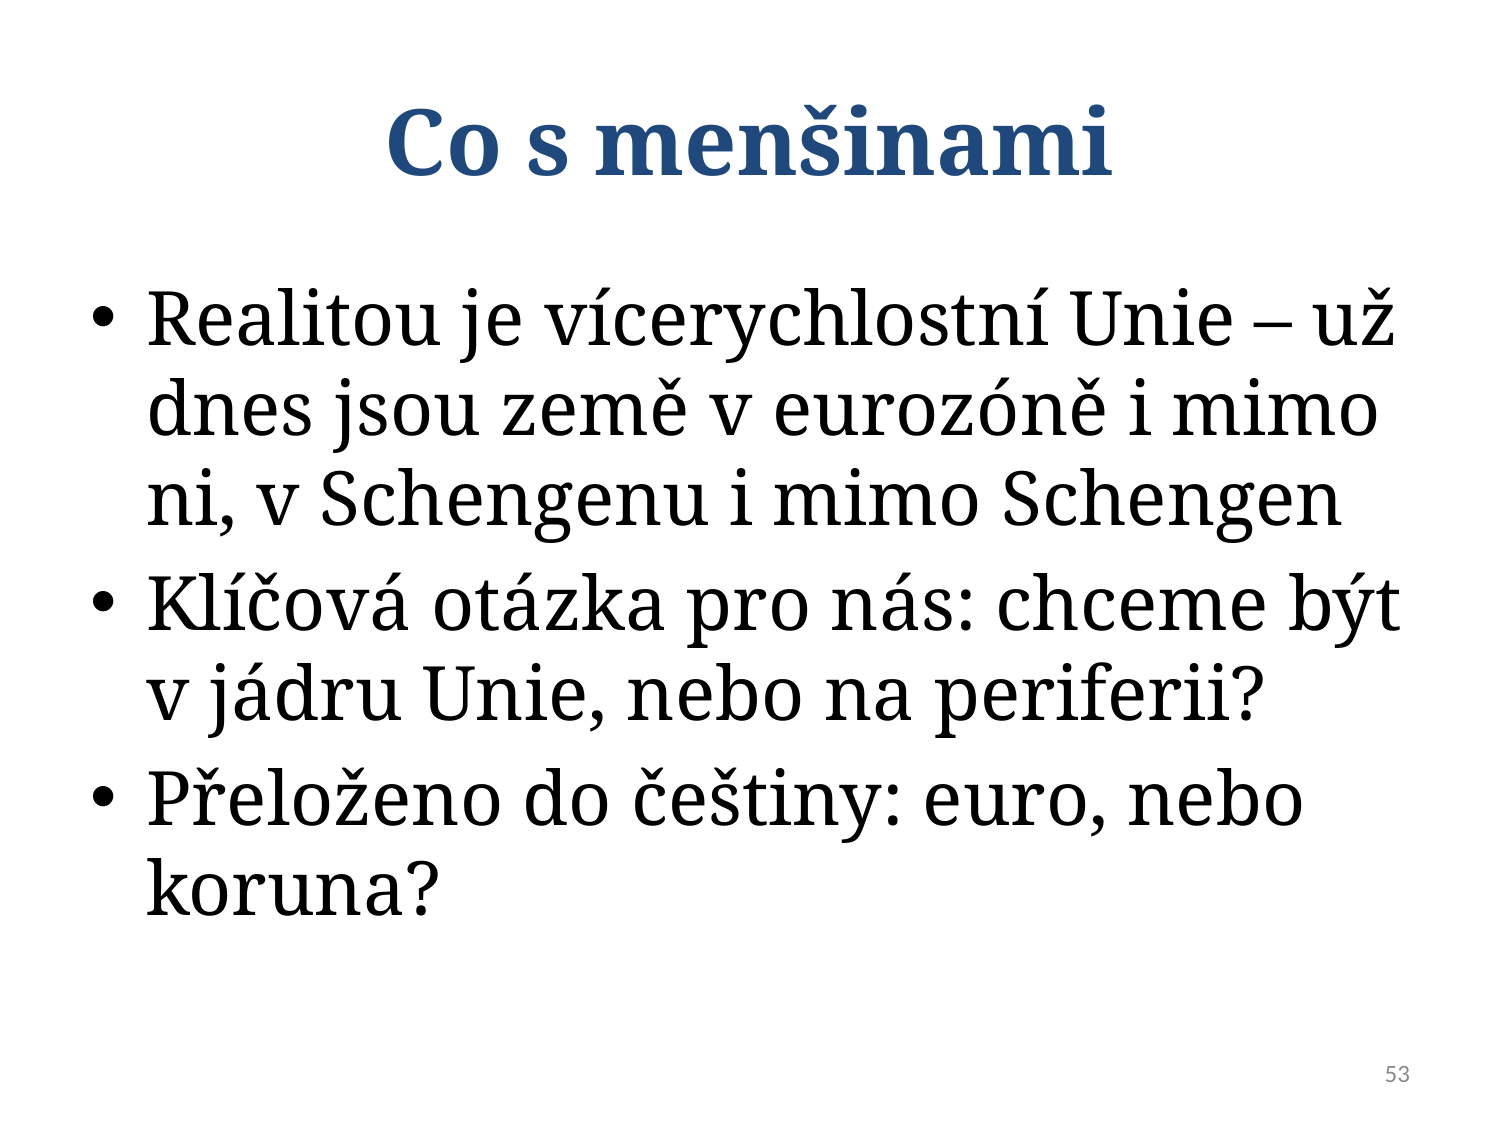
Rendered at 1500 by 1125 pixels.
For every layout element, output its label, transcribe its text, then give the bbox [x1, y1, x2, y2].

title Co s menšinami [75, 45, 1425, 233]
list Realitou je vícerychlostní Unie – už dnes jsou země v eurozóně i mimo ni, v Schengenu i mimo Schengen Klíčová otázka pro nás: chceme být v jádru Unie, nebo na periferii? Přeloženo do češtiny: euro, nebo koruna? [75, 262, 1425, 1005]
slide_number 53 [1074, 1042, 1425, 1103]
